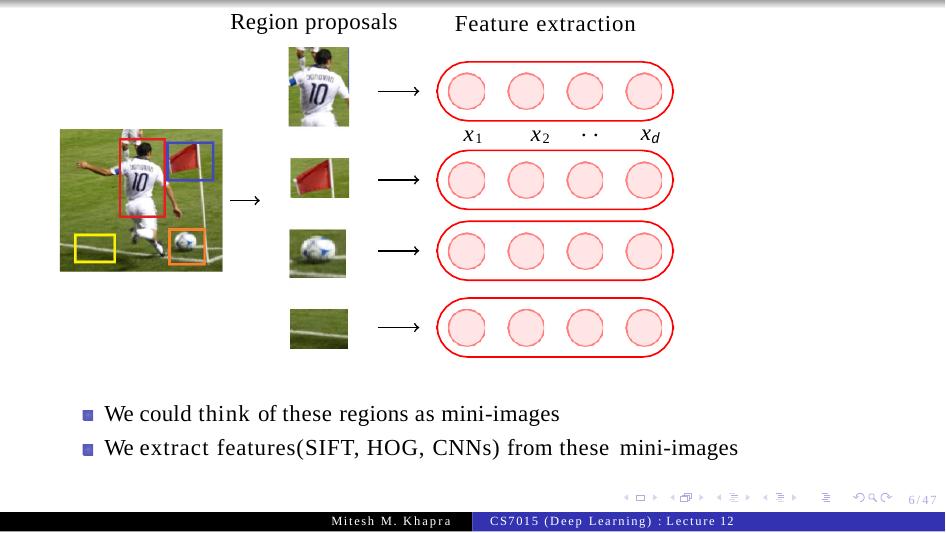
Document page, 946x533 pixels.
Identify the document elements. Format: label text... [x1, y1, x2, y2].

text_box [437, 61, 674, 107]
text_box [447, 72, 663, 111]
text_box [716, 492, 751, 503]
title Region proposals [228, 4, 402, 96]
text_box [377, 245, 420, 257]
text_box [288, 47, 350, 349]
text_box [59, 129, 223, 272]
text_box [0, 0, 945, 8]
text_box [670, 492, 704, 503]
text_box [0, 511, 946, 532]
text_box x1 x2 [455, 119, 553, 147]
text_box [82, 444, 94, 456]
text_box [762, 492, 797, 503]
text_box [435, 149, 675, 211]
text_box xd [634, 113, 670, 147]
text_box [636, 495, 644, 501]
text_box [377, 322, 420, 333]
text_box [82, 410, 94, 421]
text_box We could think of these regions as mini-images We extract features(SIFT, HOG, CNNs) from these mini-images [102, 389, 750, 461]
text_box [852, 492, 893, 503]
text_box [377, 86, 420, 97]
text_box Feature extraction [452, 6, 640, 36]
text_box . . . [579, 121, 611, 147]
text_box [435, 220, 675, 282]
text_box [435, 296, 675, 359]
text_box 6/47 [906, 493, 942, 508]
text_box [623, 494, 629, 501]
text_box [377, 174, 420, 186]
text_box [230, 195, 261, 206]
